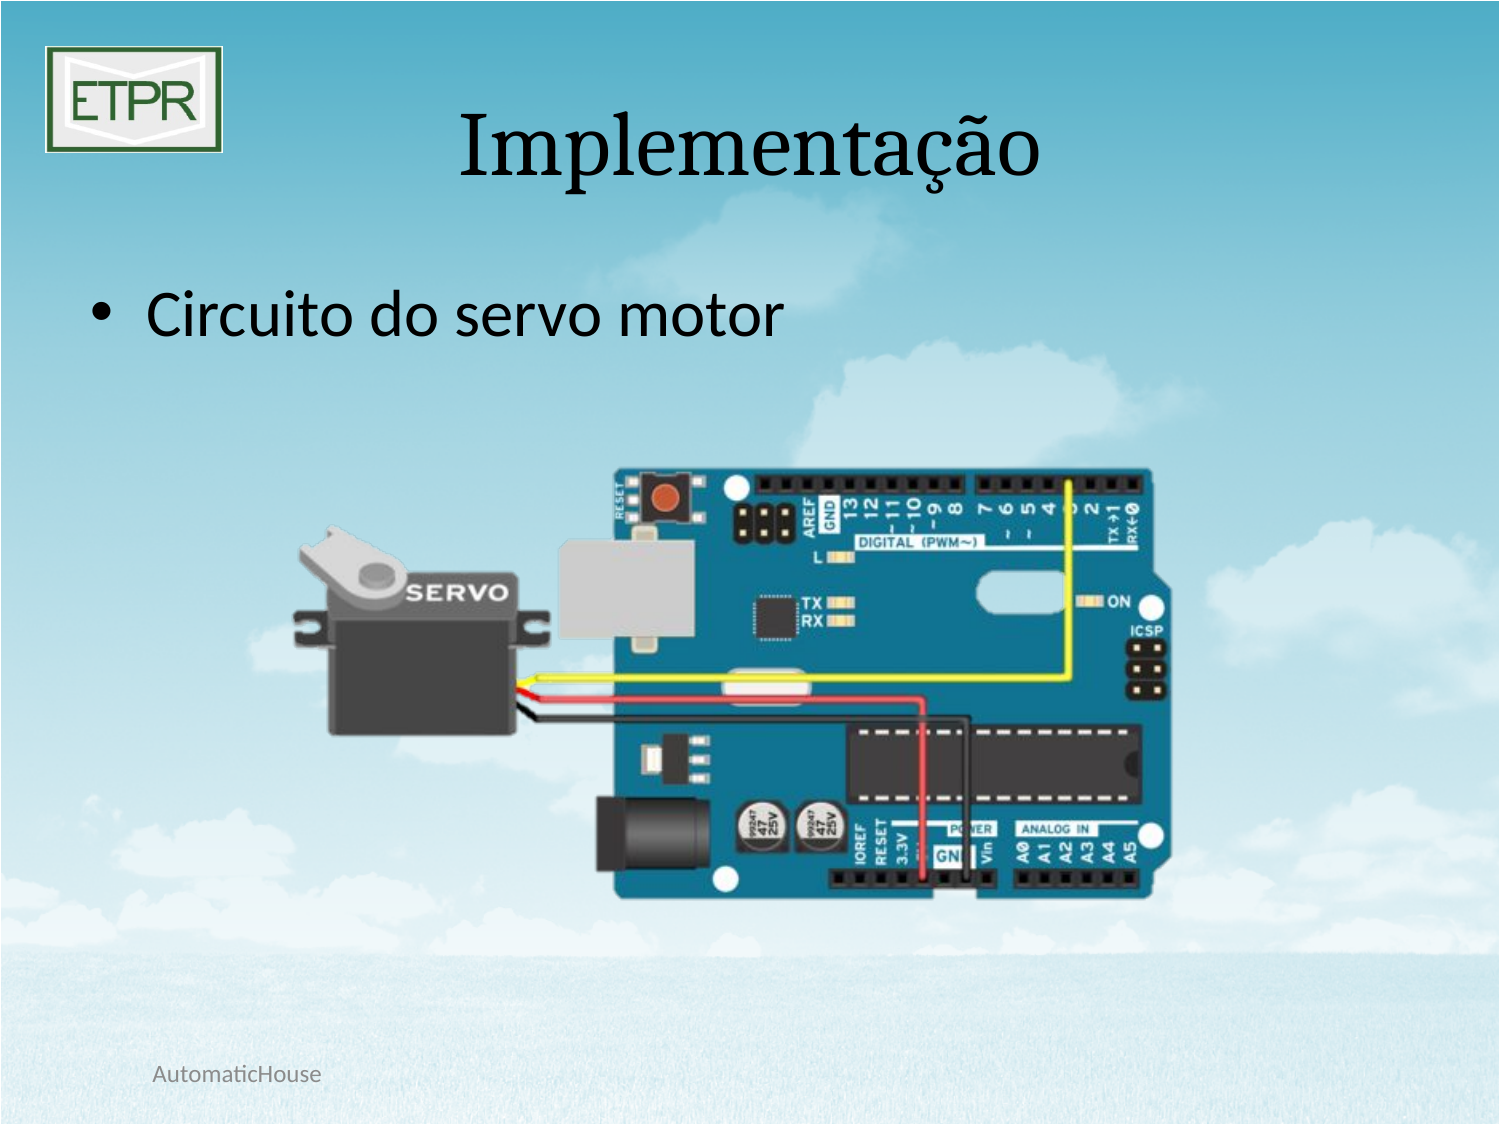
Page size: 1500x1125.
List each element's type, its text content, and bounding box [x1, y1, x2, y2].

picture [45, 46, 223, 153]
footer AutomaticHouse [0, 1042, 475, 1103]
title Implementação [75, 45, 1425, 233]
picture [255, 408, 1245, 979]
list Circuito do servo motor [75, 262, 1425, 1005]
